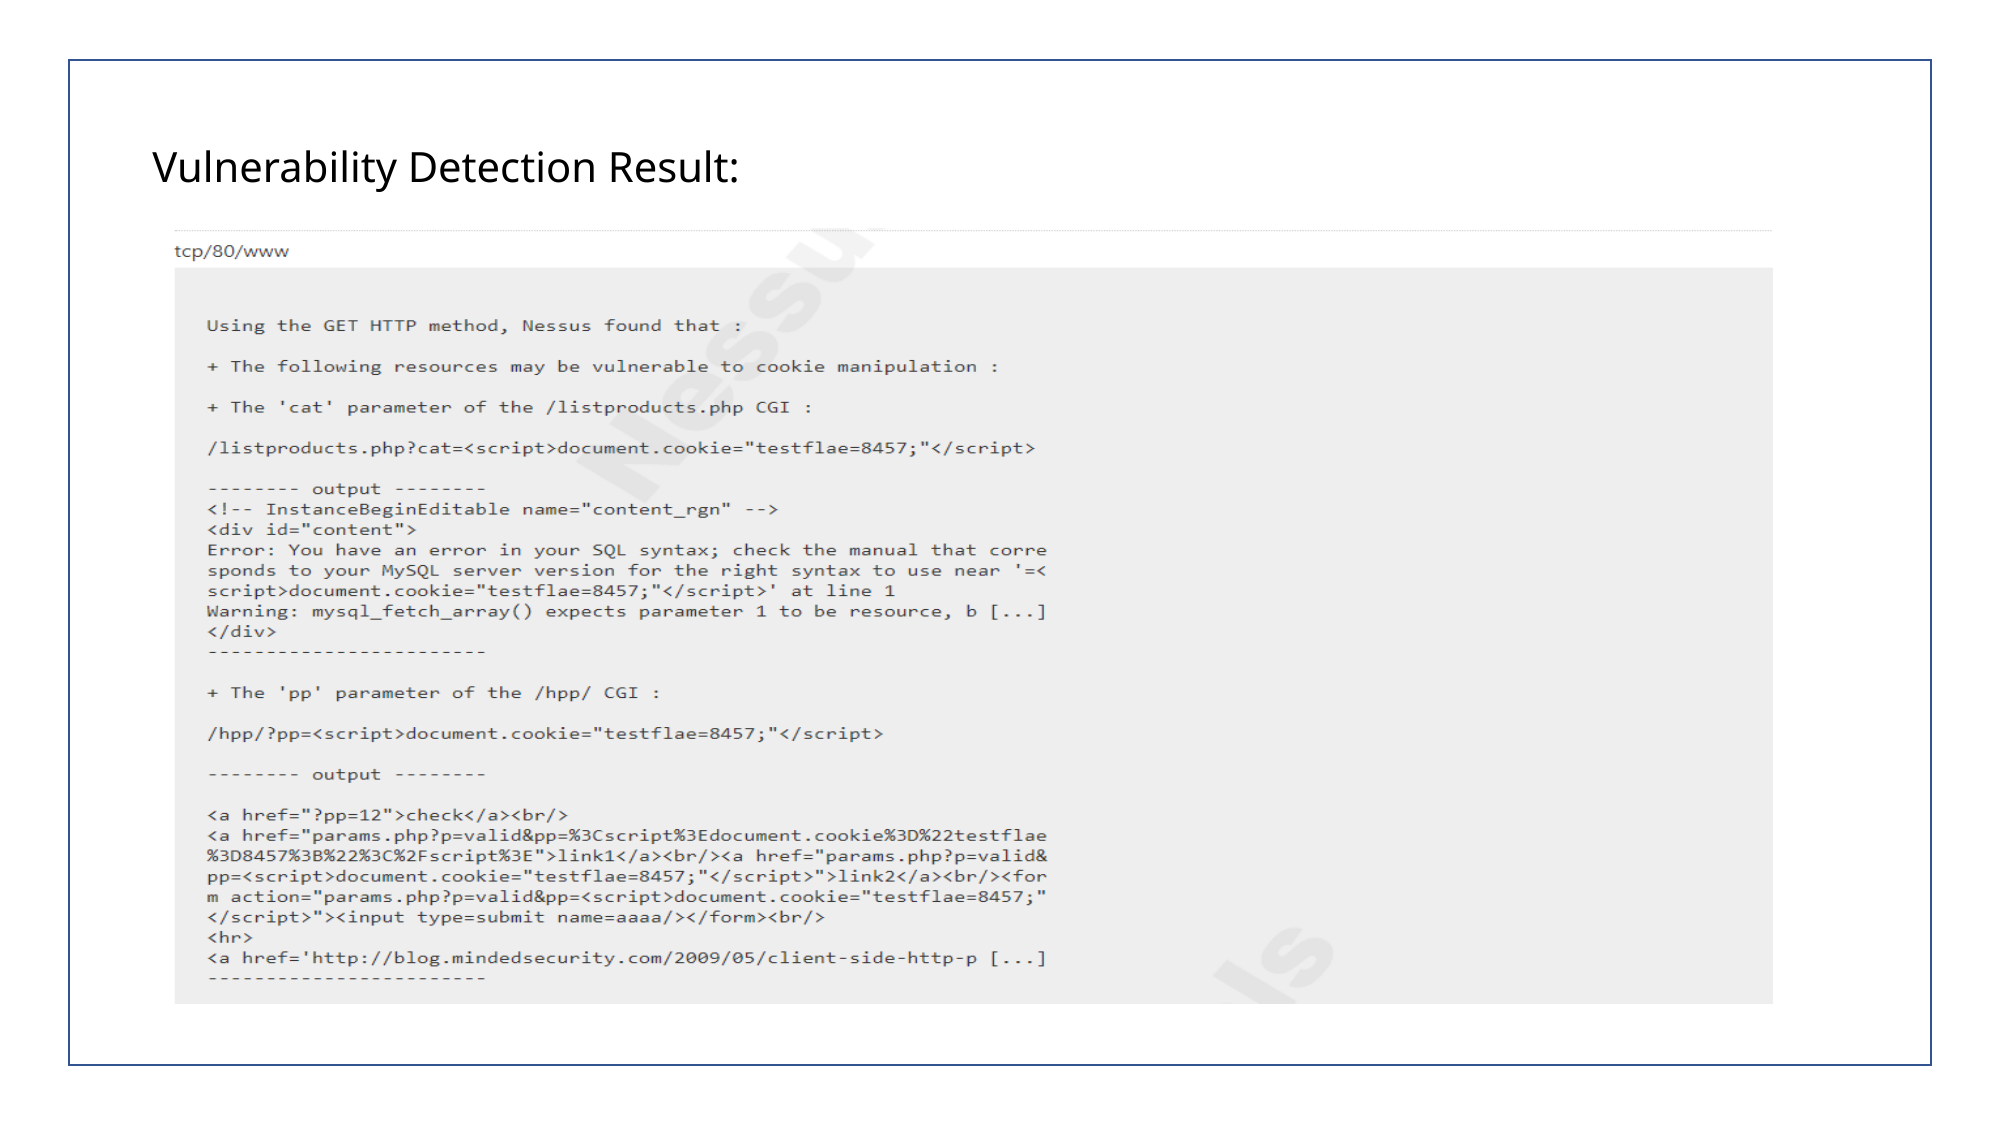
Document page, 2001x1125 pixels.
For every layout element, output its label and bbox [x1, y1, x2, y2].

picture [158, 228, 1773, 1004]
text_box [68, 59, 1932, 1066]
